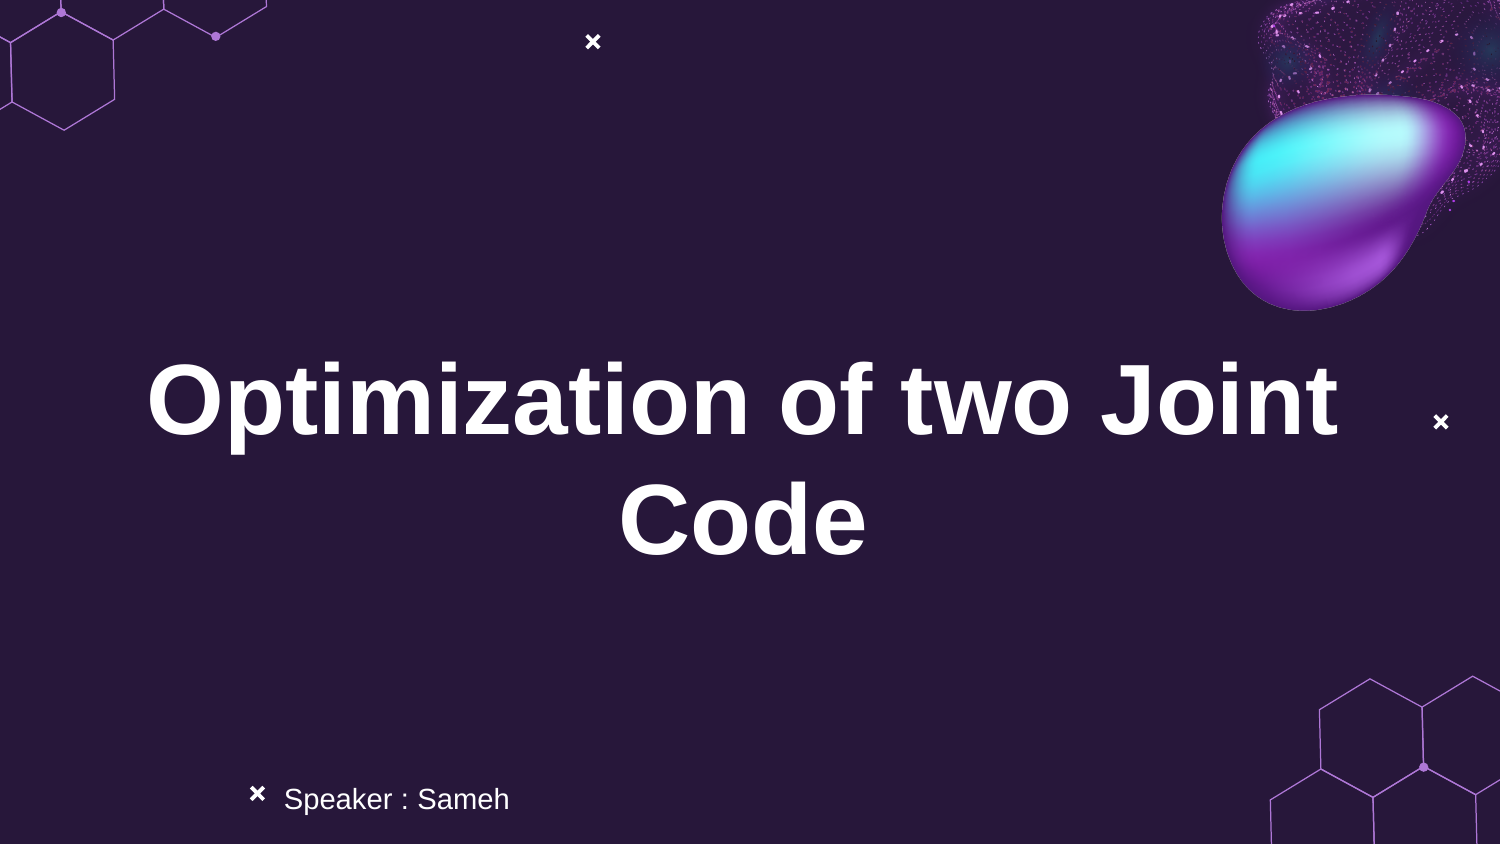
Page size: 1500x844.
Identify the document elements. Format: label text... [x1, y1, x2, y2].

text_box Speaker : Sameh [269, 772, 670, 823]
text_box Optimization of two Joint Code [82, 326, 1404, 582]
picture [1187, 0, 1500, 317]
